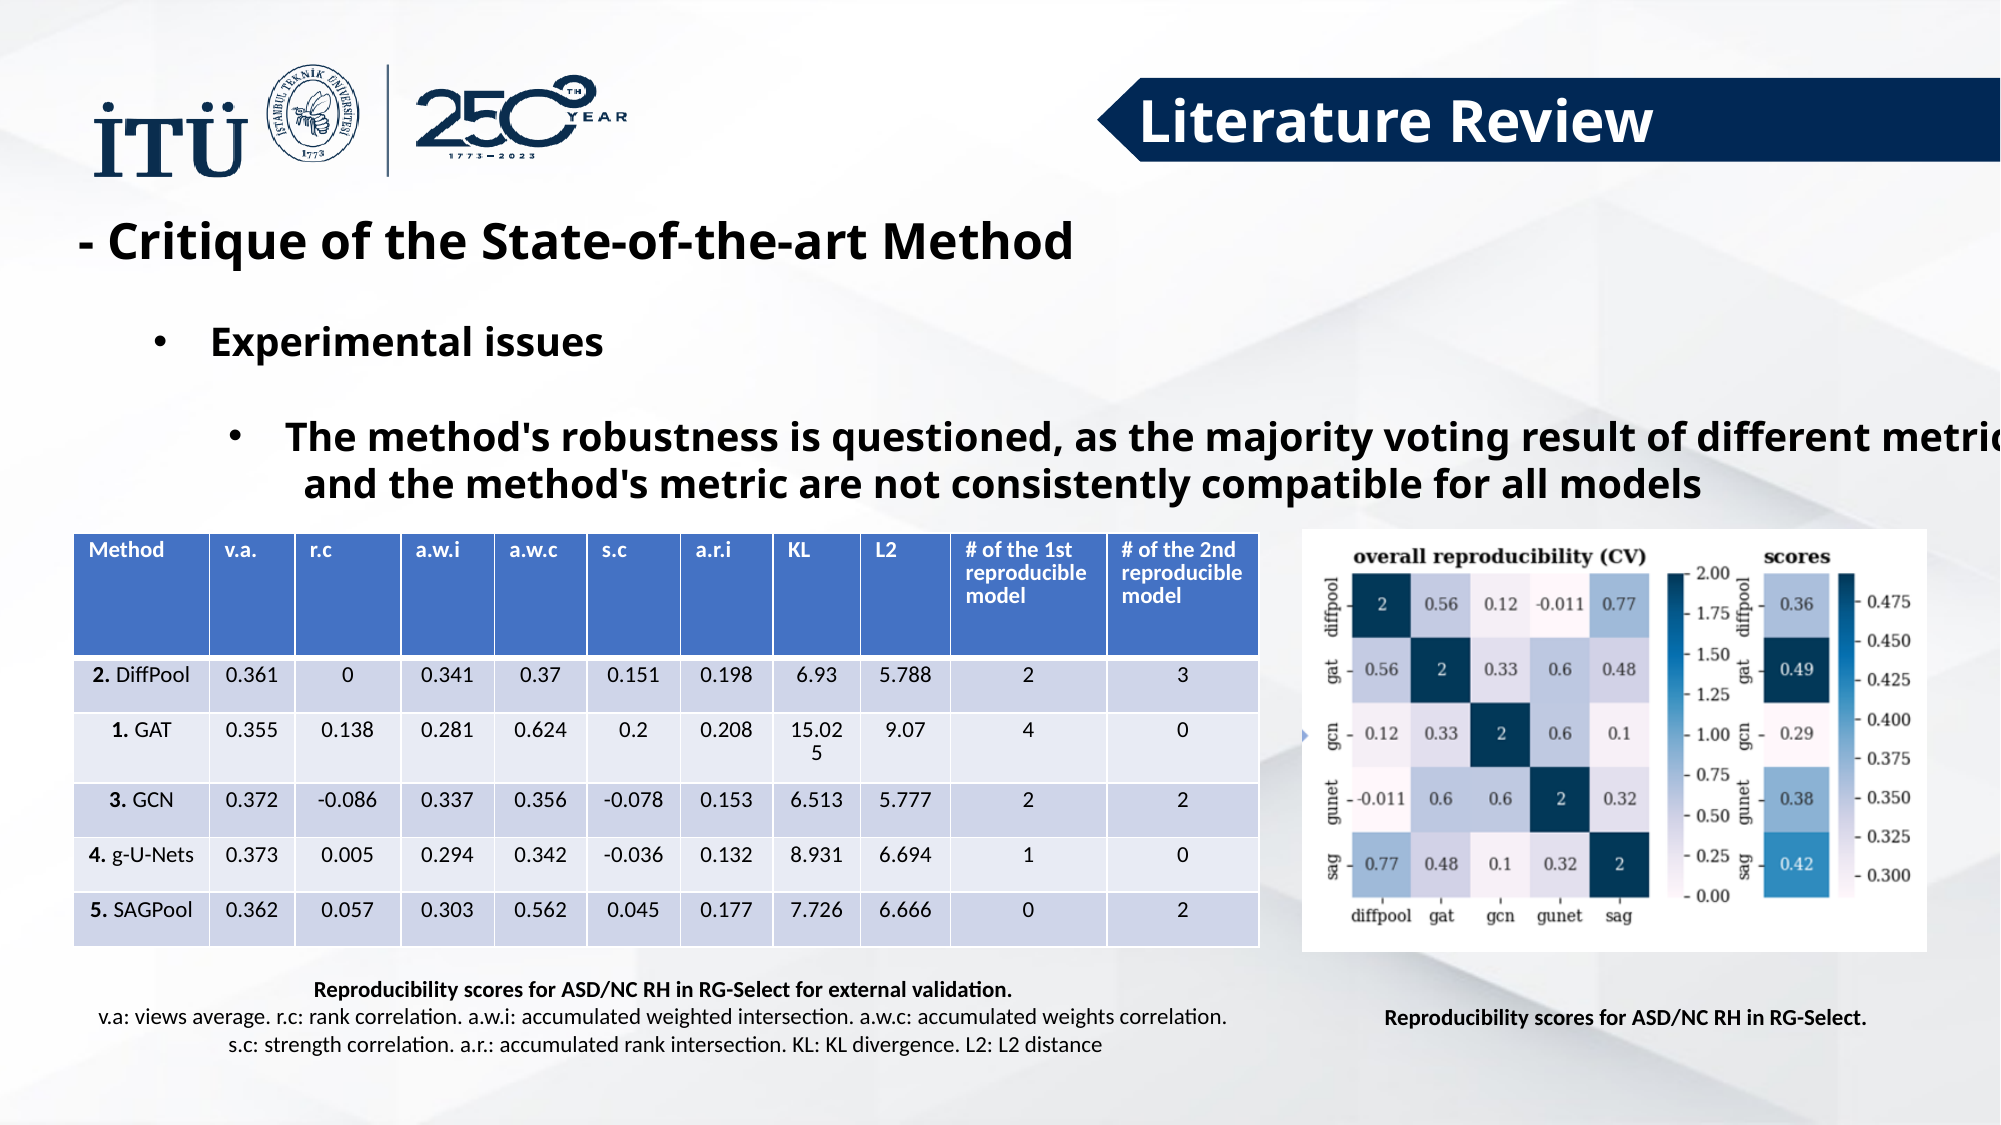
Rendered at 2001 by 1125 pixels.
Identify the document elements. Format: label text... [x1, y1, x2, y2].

table_cell 0.337 [402, 784, 494, 837]
table_cell 0.341 [402, 661, 494, 712]
table_cell 0.303 [402, 893, 494, 946]
table_cell 0.562 [495, 893, 586, 946]
table_cell 2 [1108, 893, 1258, 946]
table_cell 2 [951, 784, 1106, 837]
table_cell 0 [1108, 838, 1258, 891]
table_cell 0.372 [210, 784, 294, 837]
table_cell 2 [951, 661, 1106, 712]
table_header s.c [588, 534, 680, 655]
table_cell 0.2 [588, 714, 680, 782]
table_cell 0.342 [495, 838, 586, 891]
table_cell 0.132 [681, 838, 772, 891]
table_cell 0.177 [681, 893, 772, 946]
table_cell 4 [951, 714, 1106, 782]
table_cell 0.208 [681, 714, 772, 782]
table_cell 0 [1108, 714, 1258, 782]
table_cell 0 [951, 893, 1106, 946]
table_cell 5.777 [861, 784, 950, 837]
table_cell 1. GAT [74, 714, 209, 782]
table_header a.w.c [495, 534, 586, 655]
table_cell -0.036 [588, 838, 680, 891]
table_cell 1 [951, 838, 1106, 891]
text_box - Critique of the State-of-the-art Method Experimental issues The method's robustness is questioned, as the majority voting result of different metrics and the method's metric are not consistently compatible for all models [63, 201, 2000, 609]
table_header a.r.i [681, 534, 772, 655]
table_cell 0.138 [296, 714, 400, 782]
table_cell 0.057 [296, 893, 400, 946]
text_box [355, 609, 1927, 1009]
table_cell 2. DiffPool [74, 661, 209, 712]
table_cell 0.005 [296, 838, 400, 891]
table_cell 4. g-U-Nets [74, 838, 209, 891]
table_cell 2 [1108, 784, 1258, 837]
table_cell 15.025 [774, 714, 860, 782]
table_cell 3 [1108, 661, 1258, 712]
table_cell 0.281 [402, 714, 494, 782]
table_cell 0.373 [210, 838, 294, 891]
table_cell 6.513 [774, 784, 860, 837]
table_cell 9.07 [861, 714, 950, 782]
table_cell 6.666 [861, 893, 950, 946]
table_cell -0.086 [296, 784, 400, 837]
table_cell 0.045 [588, 893, 680, 946]
table_cell 0.153 [681, 784, 772, 837]
table_cell 6.93 [774, 661, 860, 712]
table_header KL [774, 534, 860, 655]
text_box Reproducibility scores for ASD/NC RH in RG-Select for external validation. v.a: views average. r.c: rank correlation. a.w.i: accumulated weighted intersection. a.w.c: accumulated weights correlation. s.c: strength correlation. a.r.: accumulated rank intersection. KL: KL divergence. L2: L2 distance [32, 966, 1301, 1065]
picture [0, 0, 2001, 1125]
table_header v.a. [210, 534, 294, 655]
table_header r.c [296, 534, 400, 655]
table_cell 3. GCN [74, 784, 209, 837]
table_cell 0.355 [210, 714, 294, 782]
table_cell 0.361 [210, 661, 294, 712]
table_cell 0.362 [210, 893, 294, 946]
table_cell 5. SAGPool [74, 893, 209, 946]
table_header # of the 2nd reproducible model [1108, 534, 1258, 655]
table_header Method [74, 534, 209, 655]
table_cell 6.694 [861, 838, 950, 891]
table_header # of the 1st reproducible model [951, 534, 1106, 655]
table_header L2 [861, 534, 950, 655]
table_cell 5.788 [861, 661, 950, 712]
table_cell 7.726 [774, 893, 860, 946]
table_cell 8.931 [774, 838, 860, 891]
table_cell 0.198 [681, 661, 772, 712]
table_cell 0.294 [402, 838, 494, 891]
table_cell 0.37 [495, 661, 586, 712]
table_header a.w.i [402, 534, 494, 655]
text_box Reproducibility scores for ASD/NC RH in RG-Select. [1317, 994, 1941, 1037]
text_box Literature Review [1124, 76, 1669, 162]
table_cell 0.624 [495, 714, 586, 782]
table_cell -0.078 [588, 784, 680, 837]
table_cell 0.151 [588, 661, 680, 712]
table_cell 0 [296, 661, 400, 712]
table_cell 0.356 [495, 784, 586, 837]
